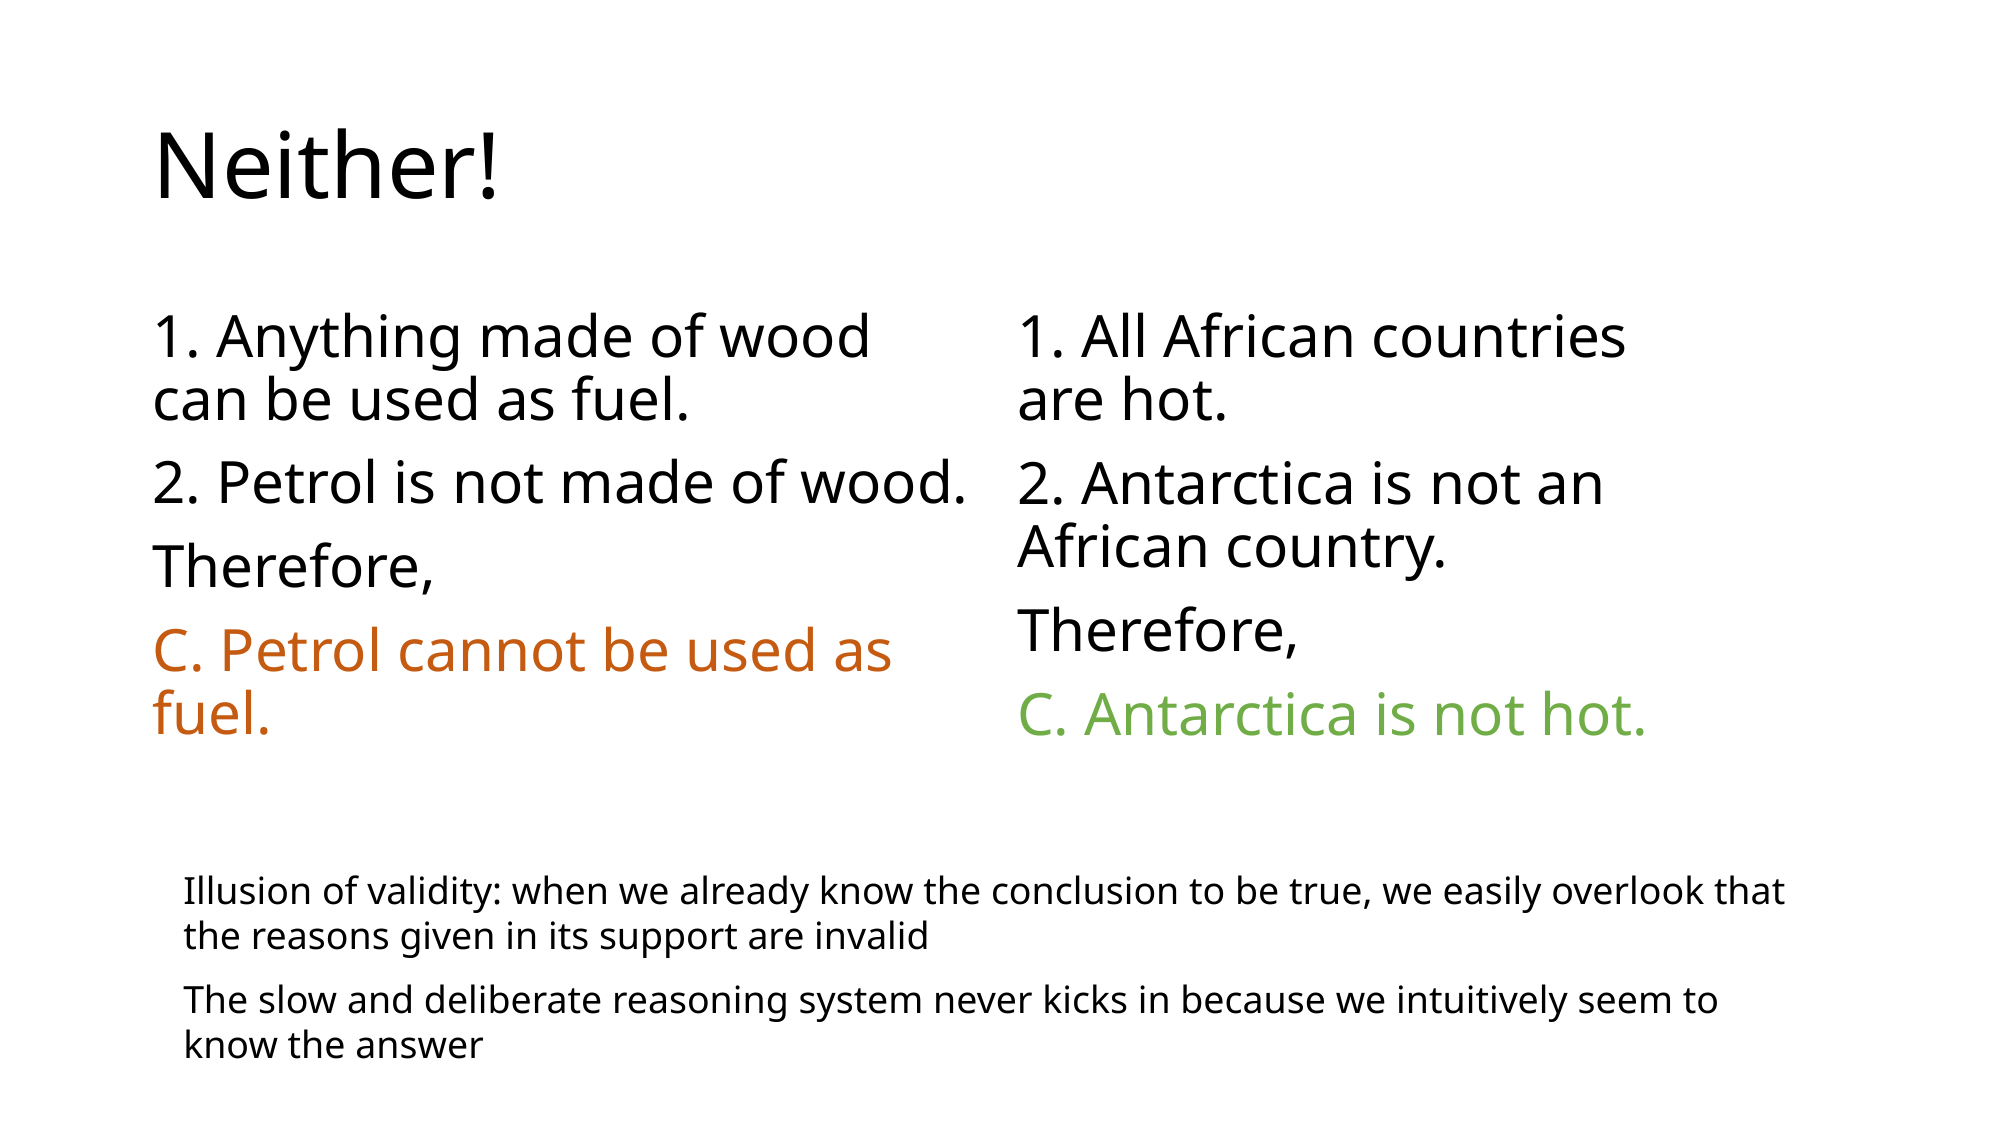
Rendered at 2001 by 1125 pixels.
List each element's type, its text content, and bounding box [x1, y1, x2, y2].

list 1. Anything made of wood can be used as fuel. 2. Petrol is not made of wood. Therefore, C. Petrol cannot be used as fuel. [137, 299, 988, 1014]
list 1. All African countries are hot. 2. Antarctica is not an African country. Therefore, C. Antarctica is not hot. [1001, 299, 1737, 859]
text_box Illusion of validity: when we already know the conclusion to be true, we easily overlook that the reasons given in its support are invalid The slow and deliberate reasoning system never kicks in because we intuitively seem to know the answer [168, 859, 1807, 1119]
title Neither! [137, 59, 1863, 278]
